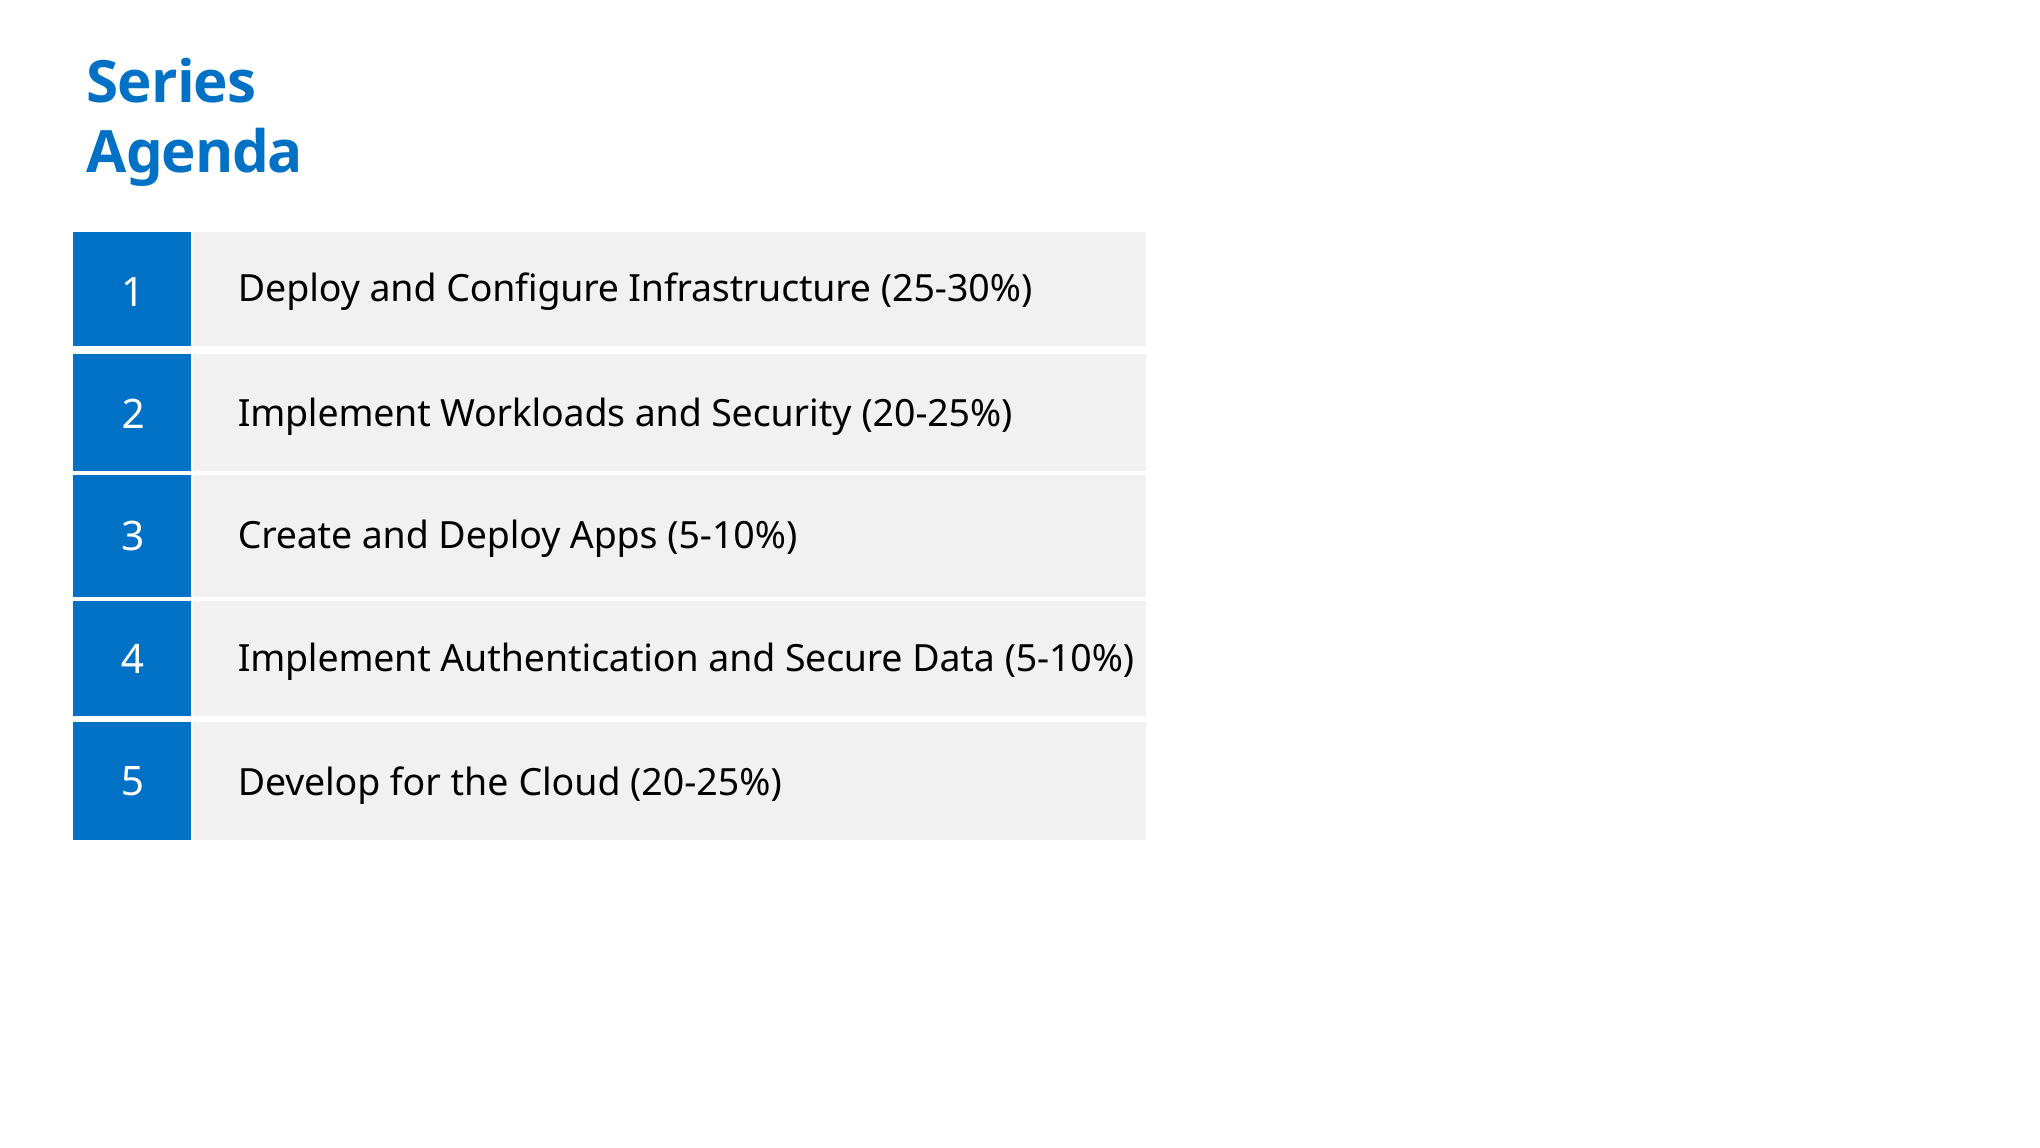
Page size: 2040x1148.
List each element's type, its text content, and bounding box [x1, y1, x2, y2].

table_cell Develop for the Cloud (20-25%) [193, 722, 1146, 840]
table_cell Create and Deploy Apps (5-10%) [193, 475, 1146, 597]
table_cell Implement Authentication and Secure Data (5-10%) [193, 601, 1146, 716]
table_header 1 [73, 232, 191, 346]
title Series Agenda [84, 42, 454, 232]
table_cell 3 [73, 475, 191, 597]
table_cell 2 [73, 354, 191, 471]
table_cell 4 [73, 601, 191, 716]
table_header Deploy and Configure Infrastructure (25-30%) [193, 232, 1146, 346]
table_cell Implement Workloads and Security (20-25%) [193, 354, 1146, 471]
table_cell 5 [73, 722, 191, 840]
